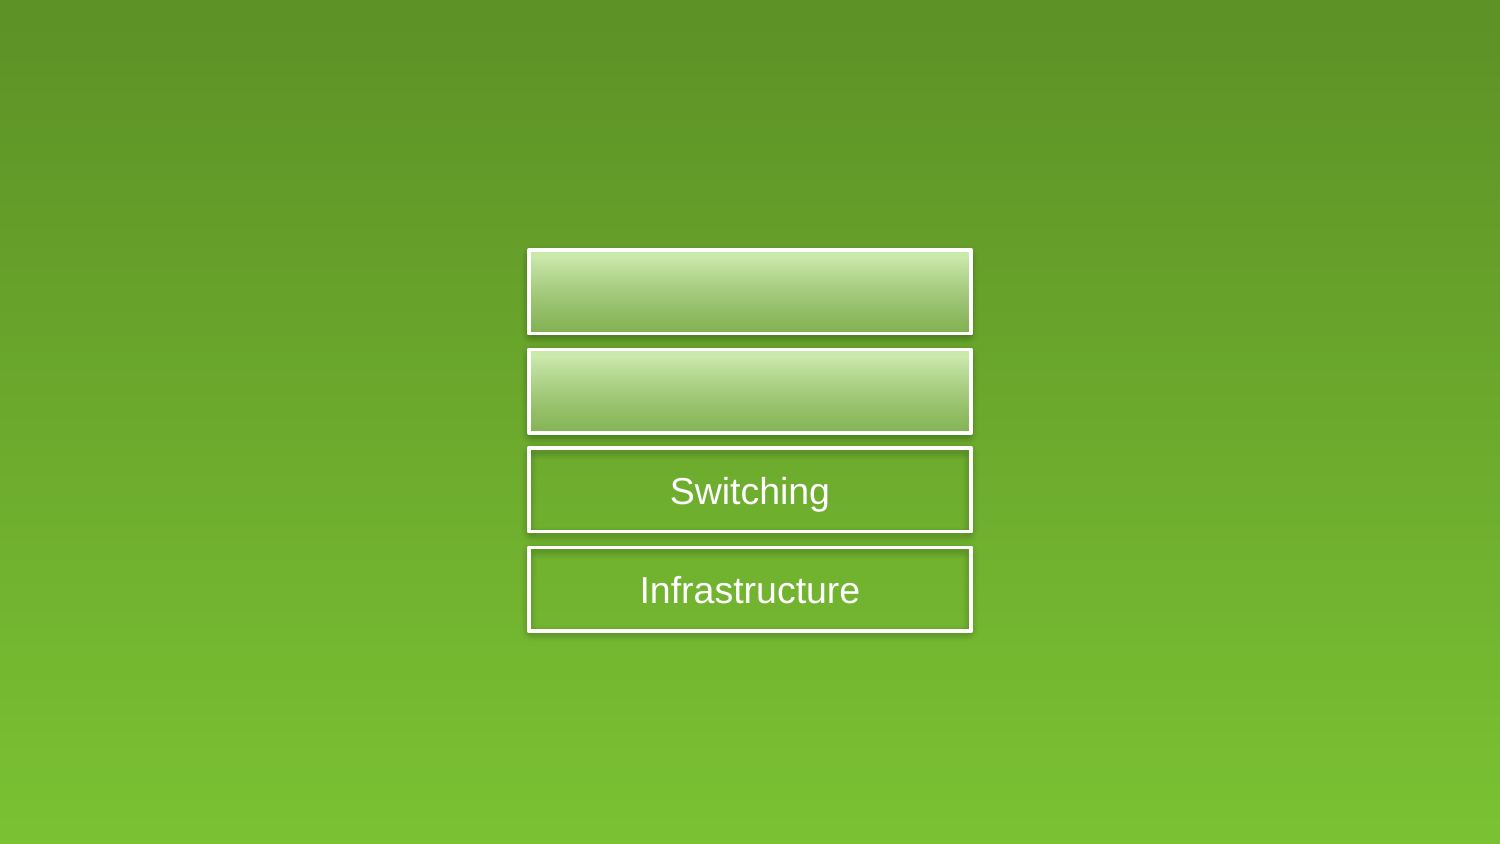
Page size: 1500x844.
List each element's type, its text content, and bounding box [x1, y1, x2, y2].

text_box [528, 349, 972, 434]
text_box Switching [655, 459, 845, 520]
text_box [528, 249, 972, 334]
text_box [528, 547, 972, 632]
text_box [528, 447, 972, 532]
